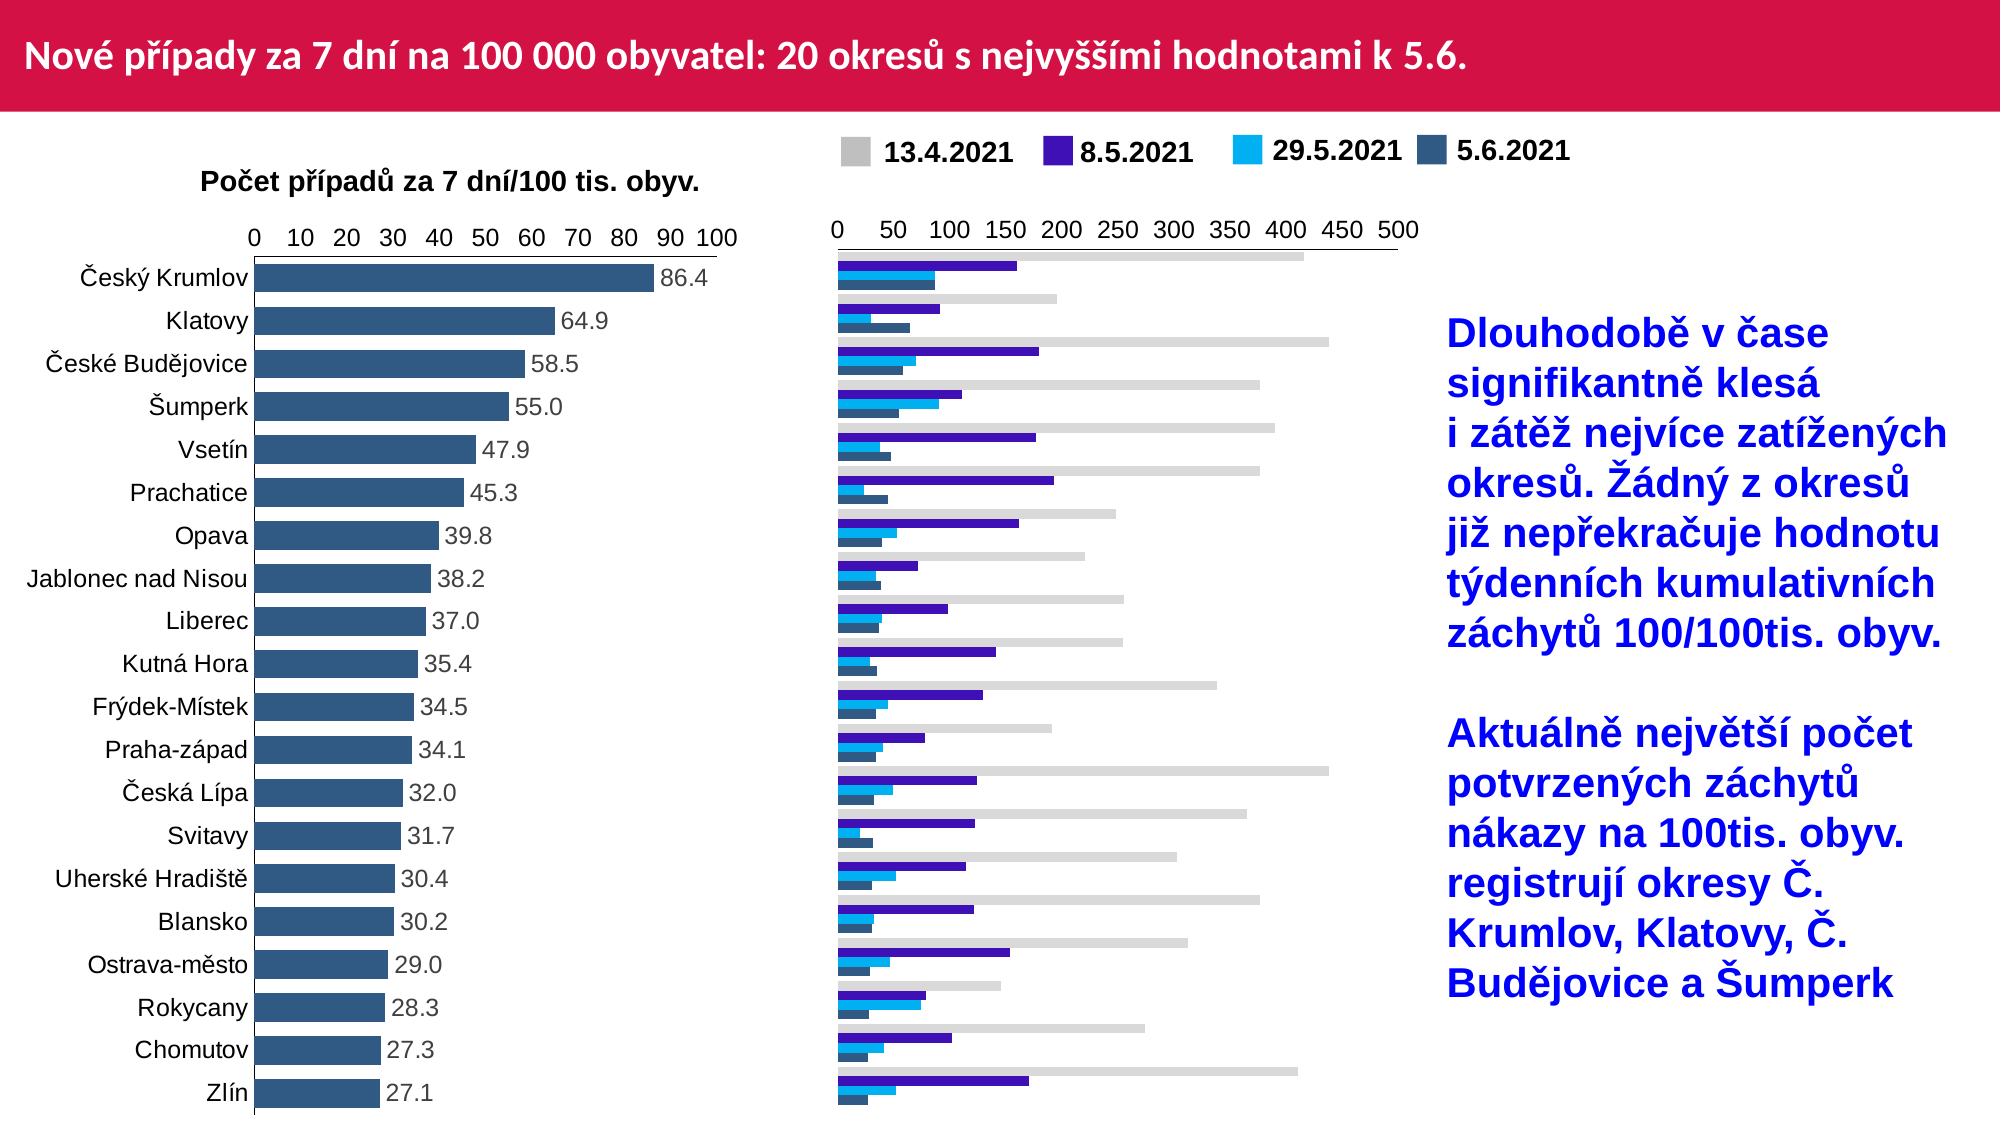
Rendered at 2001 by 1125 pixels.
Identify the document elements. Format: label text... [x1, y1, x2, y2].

text_box 8.5.2021 [1065, 125, 1209, 176]
text_box [1042, 135, 1065, 166]
chart [818, 198, 1432, 1125]
text_box [1416, 134, 1442, 165]
text_box Dlouhodobě v čase signifikantně klesá i zátěž nejvíce zatížených okresů. Žádný z okresů již nepřekračuje hodnotu týdenních kumulativních záchytů 100/100tis. obyv. Aktuálně největší počet potvrzených záchytů nákazy na 100tis. obyv. registrují okresy Č. Krumlov, Klatovy, Č. Budějovice a Šumperk [1432, 298, 1980, 1014]
text_box 13.4.2021 [869, 126, 1030, 177]
text_box 29.5.2021 [1257, 124, 1418, 175]
text_box 5.6.2021 [1442, 124, 1586, 175]
chart [11, 205, 753, 1125]
text_box [1232, 134, 1257, 165]
text_box Počet případů za 7 dní/100 tis. obyv. [185, 155, 716, 205]
title Nové případy za 7 dní na 100 000 obyvatel: 20 okresů s nejvyššími hodnotami k 5.6. [9, 0, 1811, 112]
text_box [840, 136, 869, 167]
